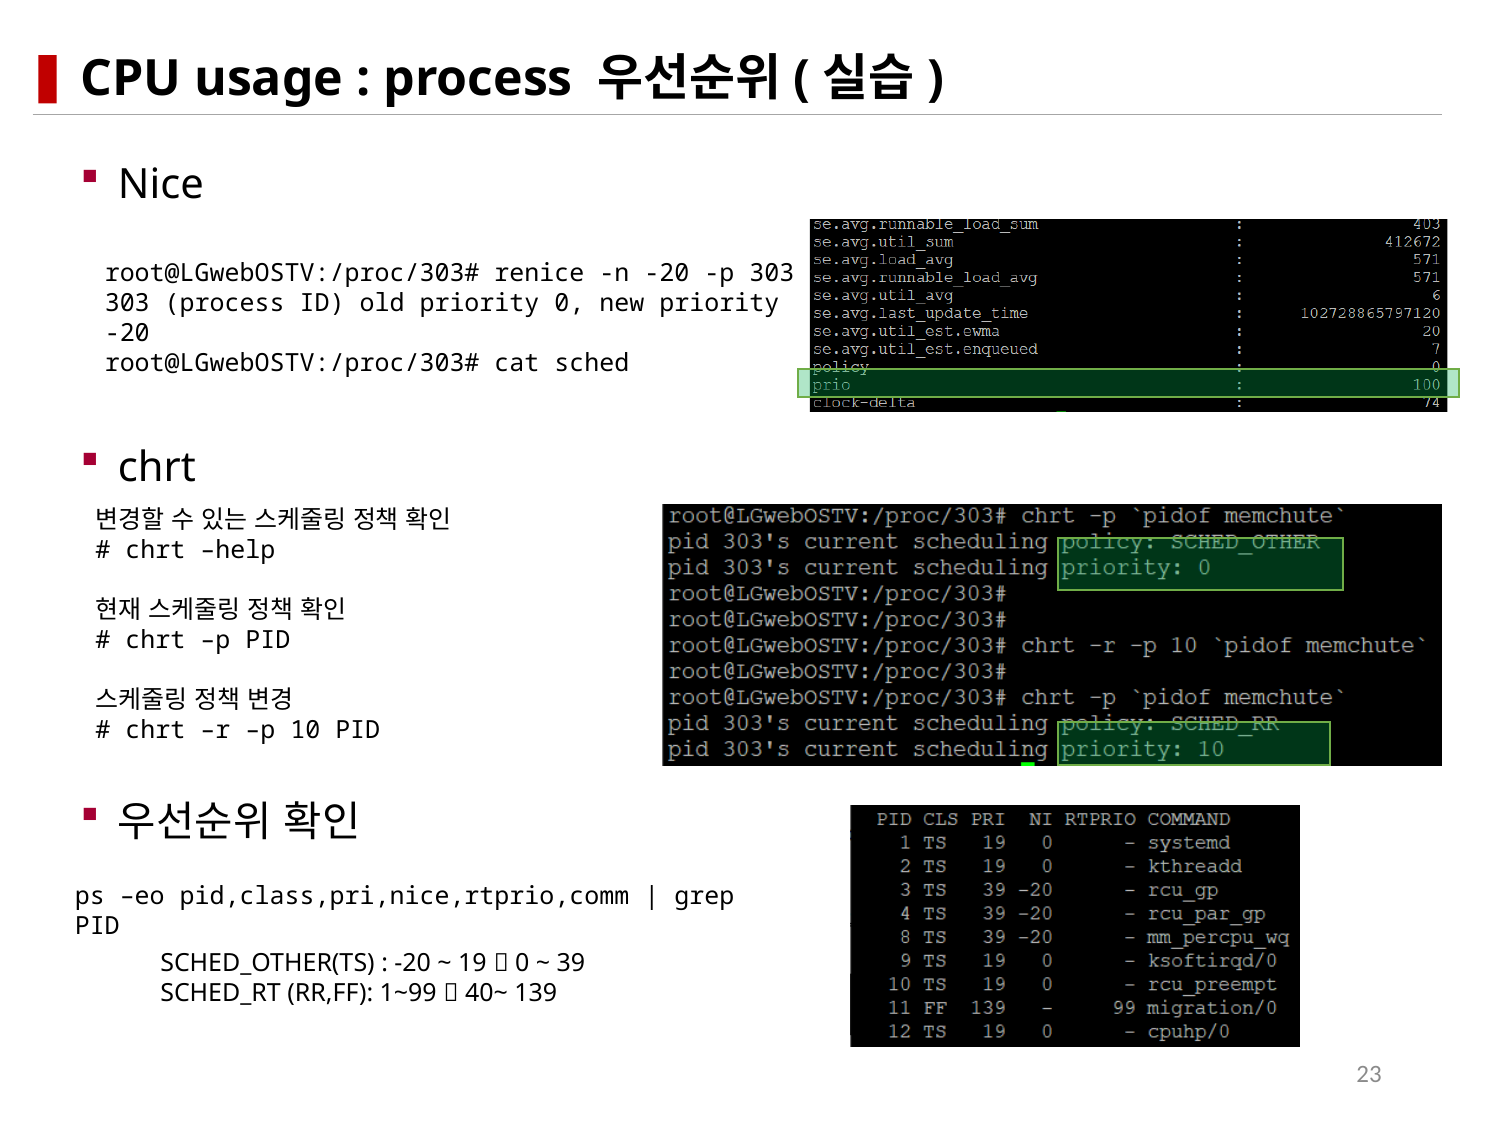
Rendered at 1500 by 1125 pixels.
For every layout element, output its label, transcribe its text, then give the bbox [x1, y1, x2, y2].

slide_number 23 [1059, 1042, 1397, 1103]
picture [662, 504, 1442, 766]
text_box ps –eo pid,class,pri,nice,rtprio,comm | grep PID [60, 872, 794, 977]
title CPU usage : process 우선순위(실습) [65, 49, 1443, 110]
text_box root@LGwebOSTV:/proc/303# renice -n -20 -p 303 303 (process ID) old priority 0, new priority -20 root@LGwebOSTV:/proc/303# cat sched [90, 248, 809, 384]
text_box [1448, 368, 1460, 398]
text_box [797, 368, 809, 398]
picture [850, 805, 1300, 1047]
list Nice chrt 우선순위 확인 [65, 149, 1443, 1014]
picture [809, 219, 1448, 412]
text_box 변경할 수 있는 스케줄링 정책 확인 # chrt –help 현재 스케줄링 정책 확인 # chrt –p PID 스케줄링 정책 변경 # chrt –r –p 10 PID [80, 496, 814, 751]
text_box SCHED_OTHER(TS) : -20 ~ 19  0 ~ 39 SCHED_RT (RR,FF): 1~99  40~ 139 [145, 939, 850, 1014]
